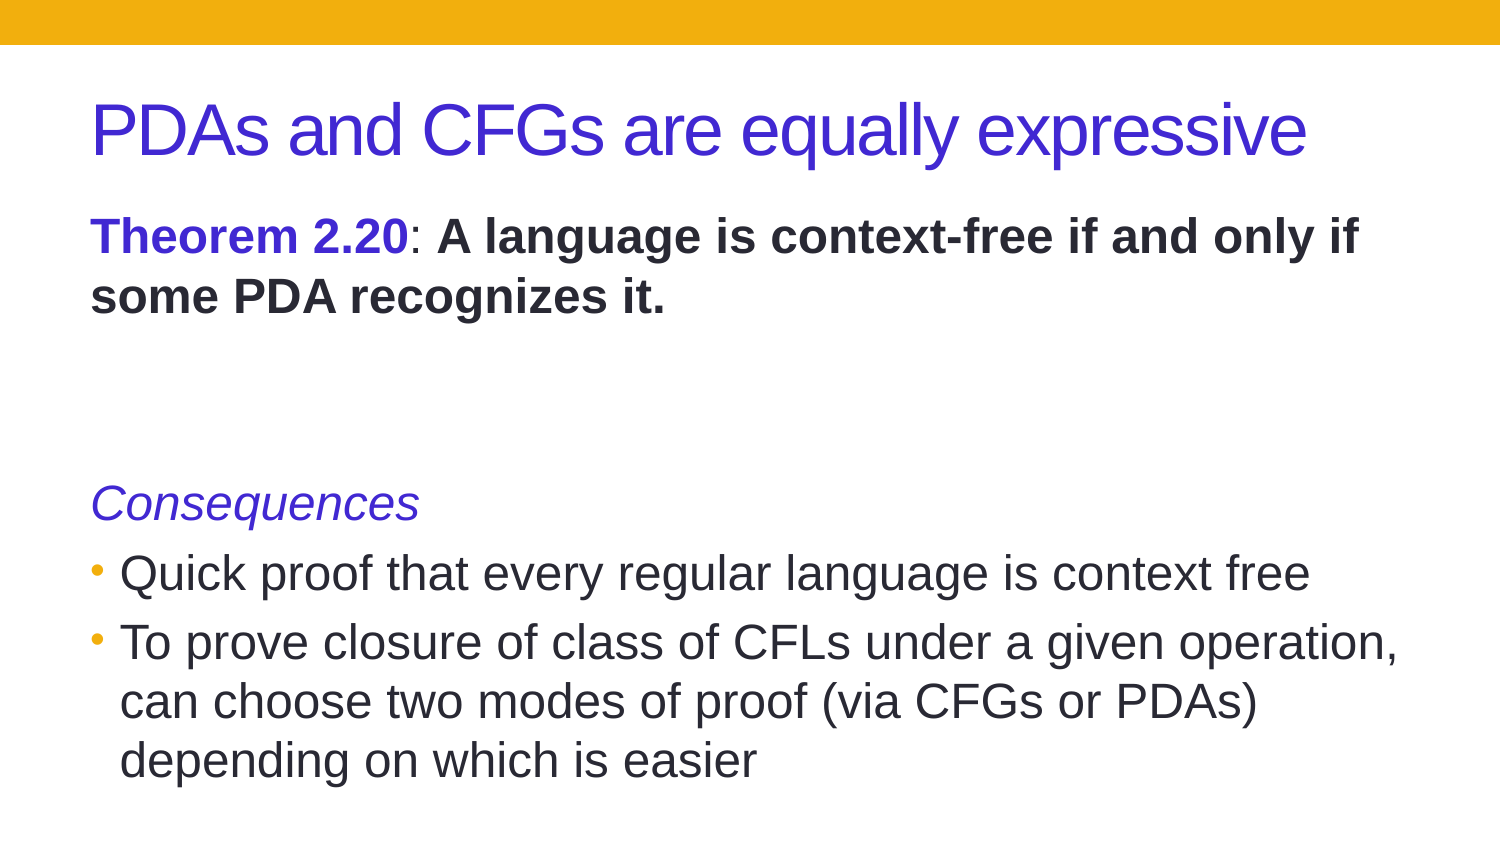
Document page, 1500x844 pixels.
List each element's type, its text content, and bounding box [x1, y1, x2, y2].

list Theorem 2.20: A language is context-free if and only if some PDA recognizes it. Consequences Quick proof that every regular language is context free To prove closure of class of CFLs under a given operation, can choose two modes of proof (via CFGs or PDAs) depending on which is easier [75, 196, 1425, 797]
title PDAs and CFGs are equally expressive [75, 65, 1425, 188]
